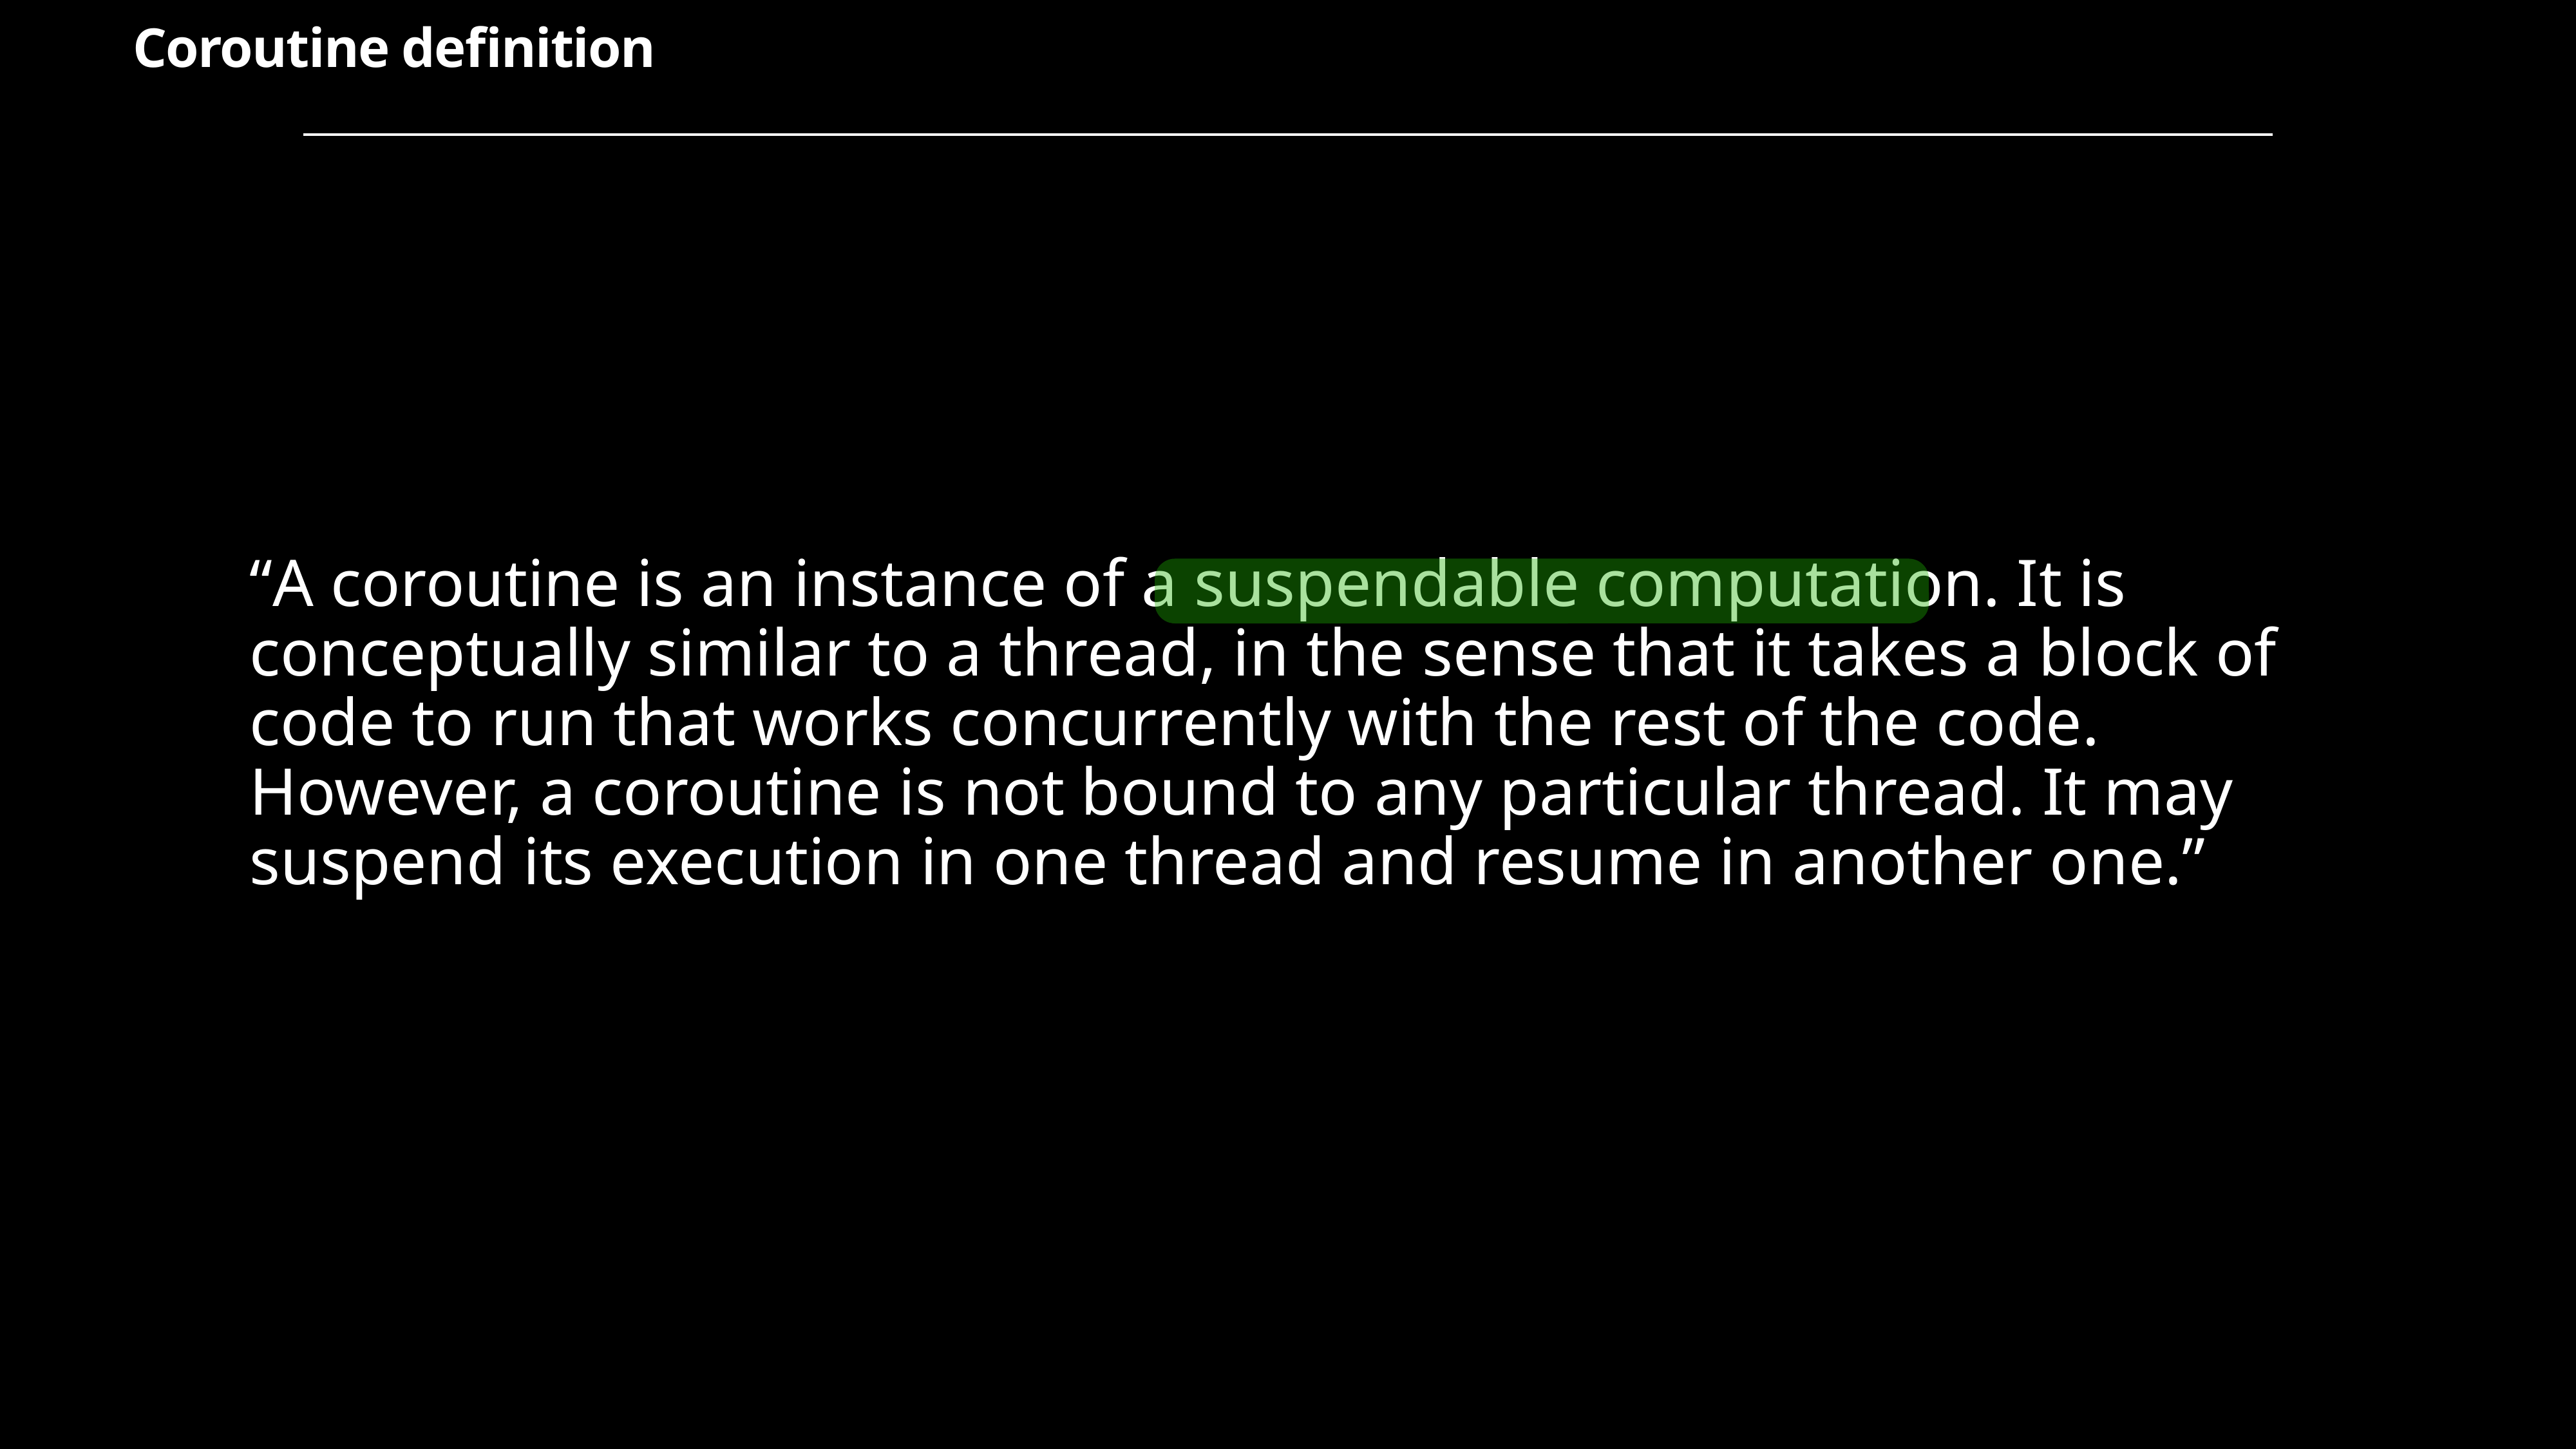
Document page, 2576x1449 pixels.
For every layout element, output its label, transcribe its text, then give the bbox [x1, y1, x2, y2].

text_box “A coroutine is an instance of a suspendable computation. It is conceptually similar to a thread, in the sense that it takes a block of code to run that works concurrently with the rest of the code. However, a coroutine is not bound to any particular thread. It may suspend its execution in one thread and resume in another one.” [244, 545, 2332, 904]
text_box [1155, 558, 1929, 624]
title Coroutine definition [127, 21, 2449, 98]
